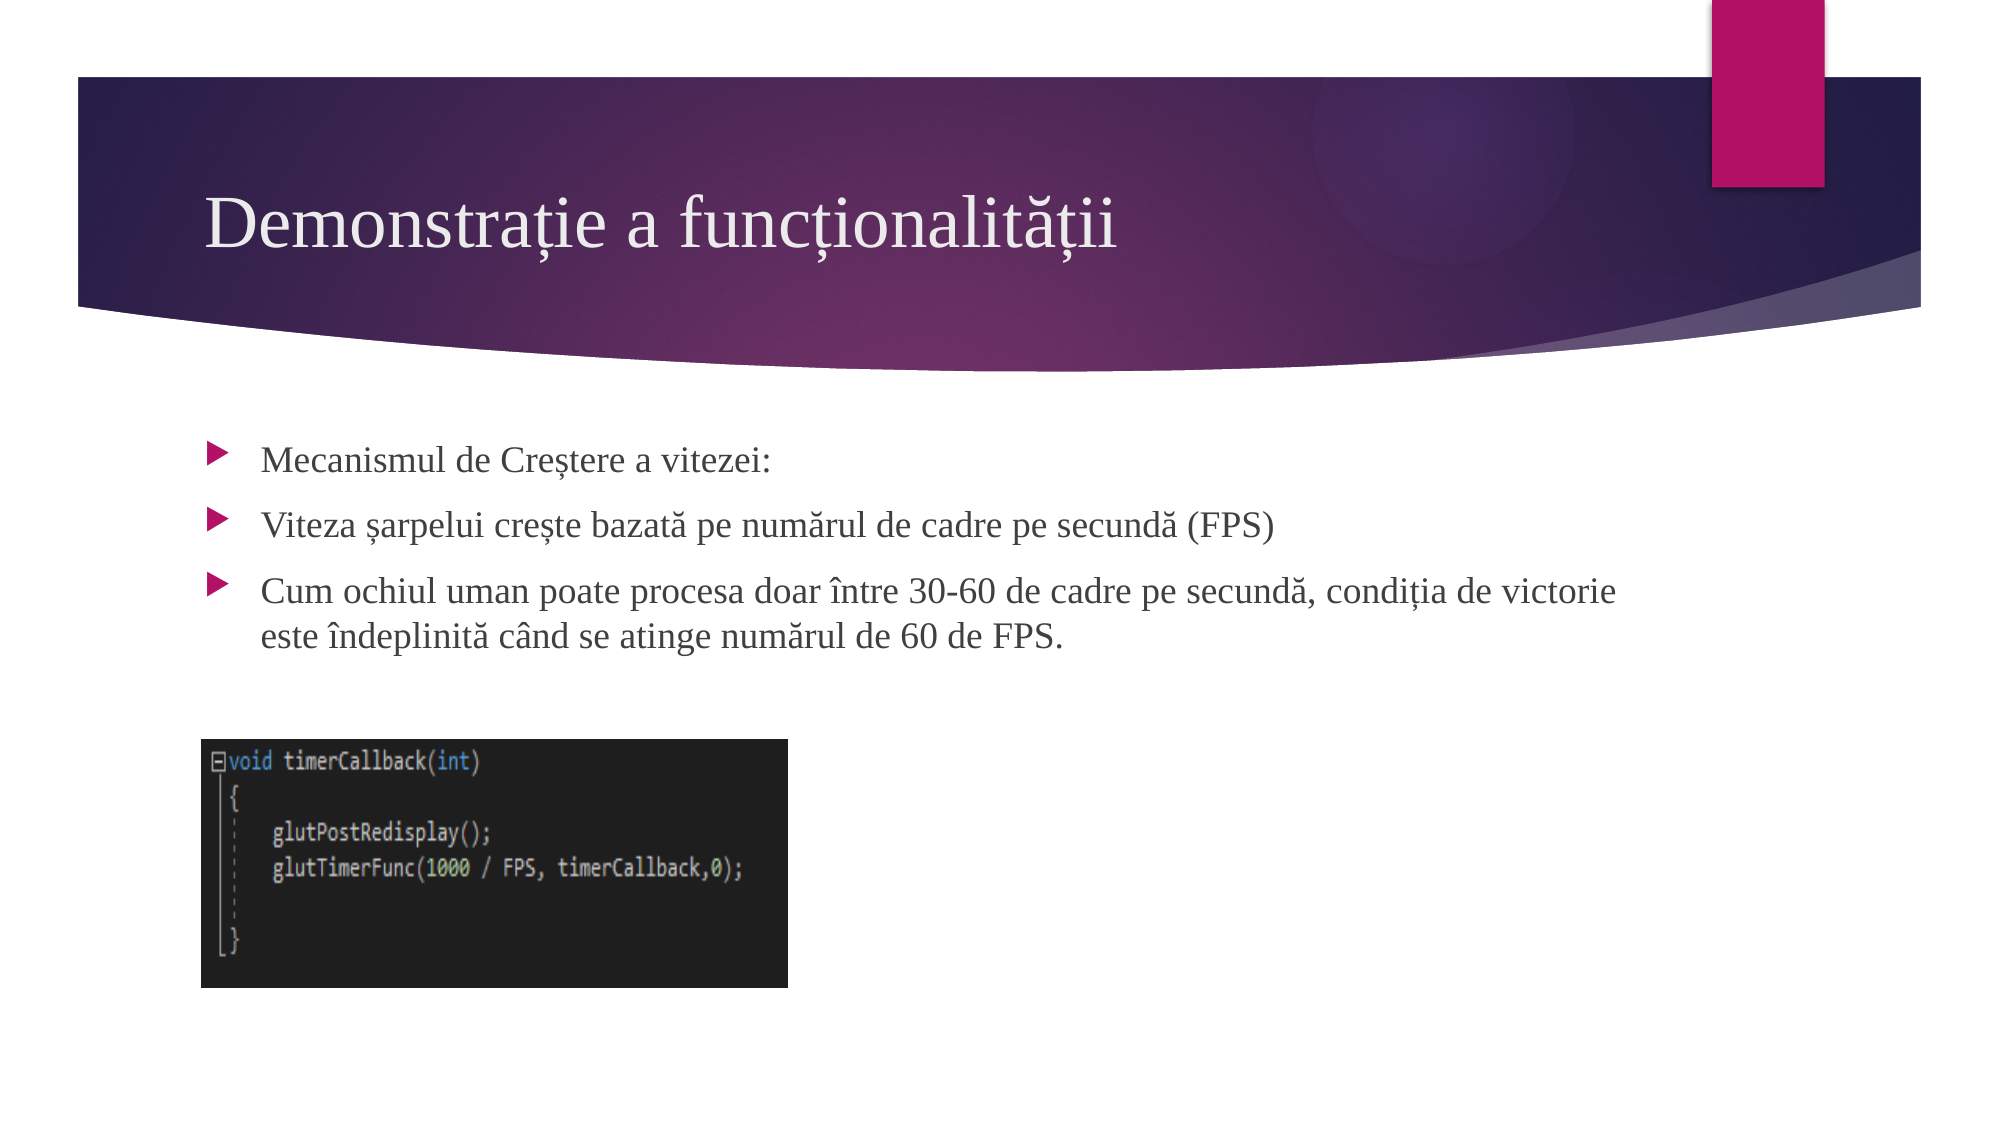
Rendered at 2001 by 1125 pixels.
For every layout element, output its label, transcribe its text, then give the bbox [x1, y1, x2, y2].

list Mecanismul de Creștere a vitezei: Viteza șarpelui crește bazată pe numărul de cadre pe secundă (FPS) Cum ochiul uman poate procesa doar între 30-60 de cadre pe secundă, condiția de victorie este îndeplinită când se atinge numărul de 60 de FPS. [189, 427, 1638, 988]
picture [200, 739, 788, 988]
title Demonstrație a funcționalității [189, 159, 1627, 276]
